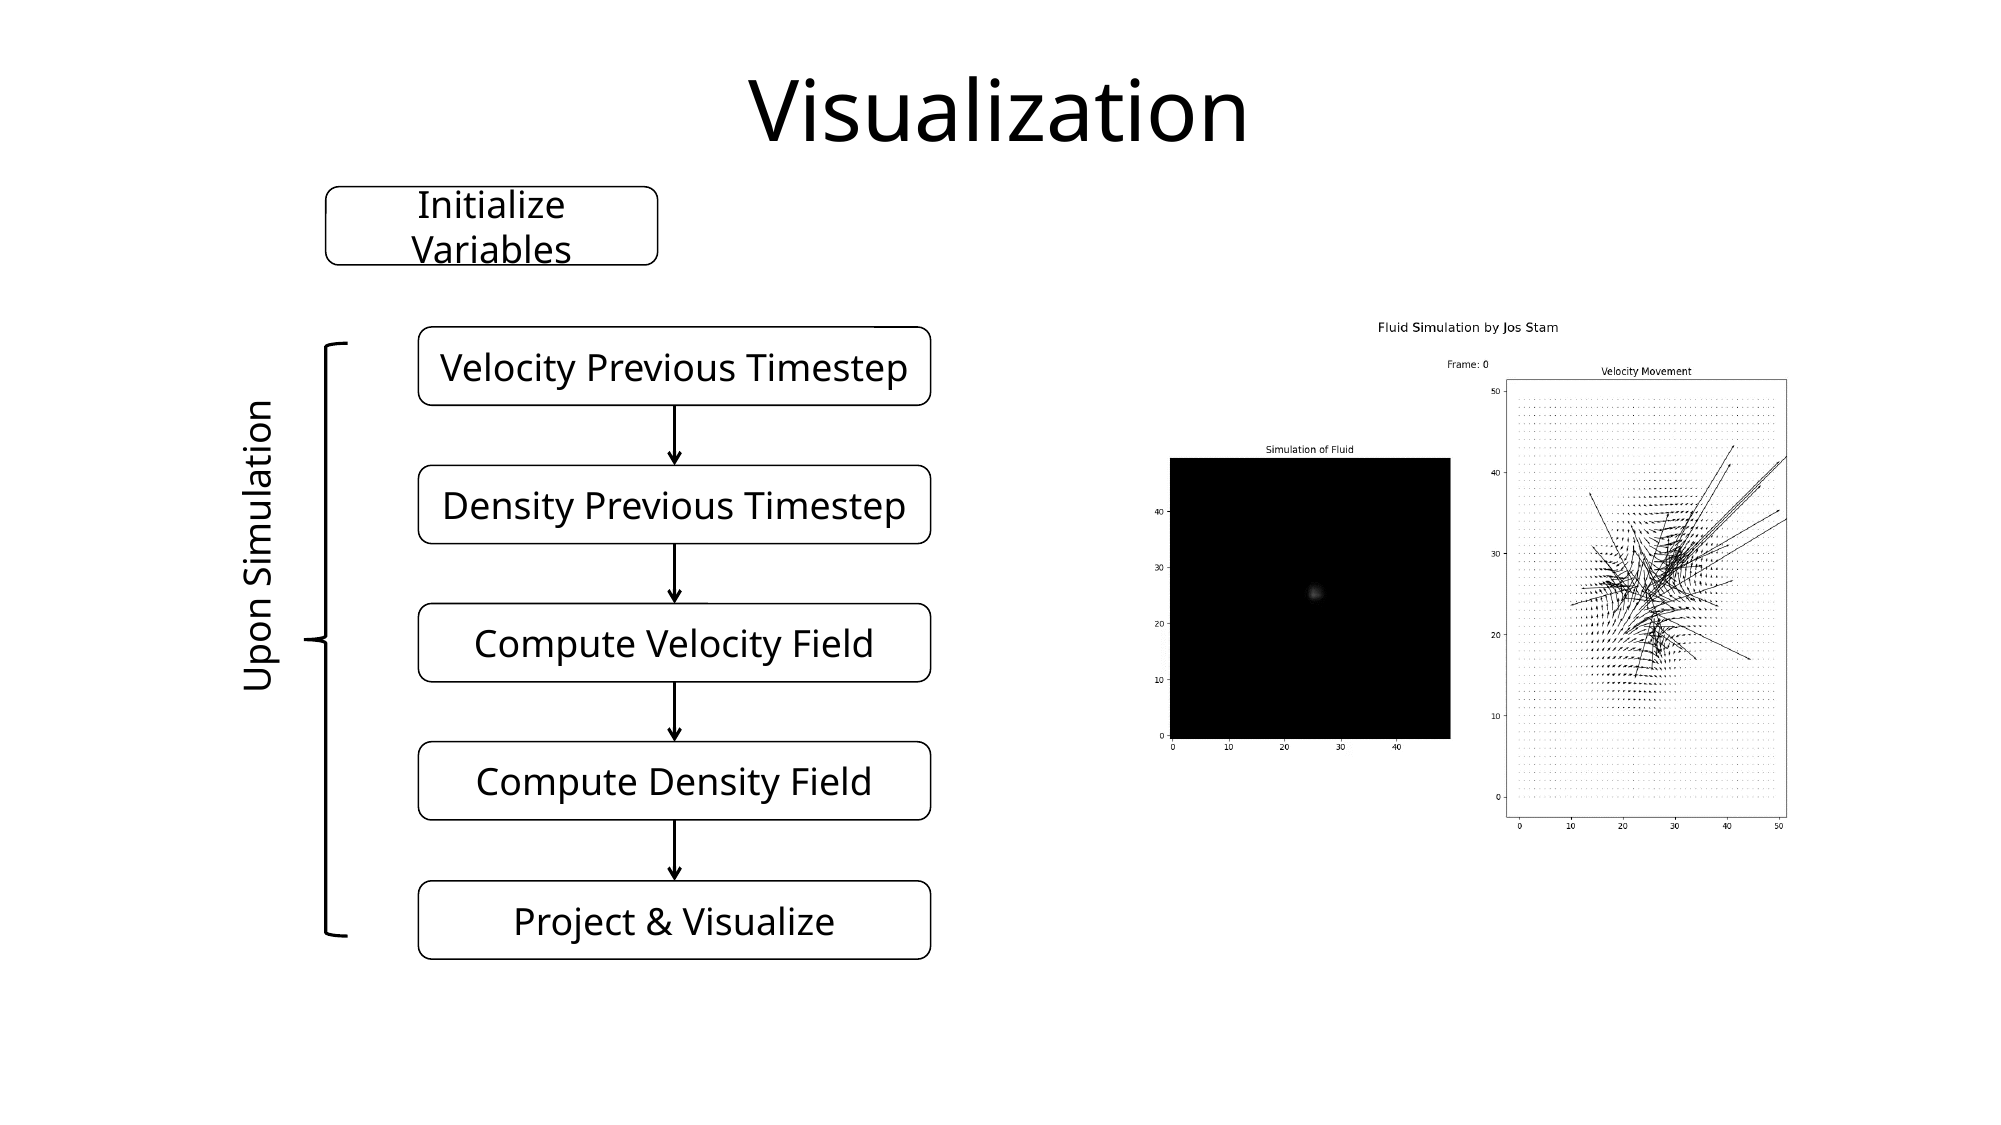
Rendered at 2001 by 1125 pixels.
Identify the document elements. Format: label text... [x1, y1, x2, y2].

text_box Initialize Variables [325, 186, 658, 265]
text_box [303, 341, 348, 938]
text_box Upon Simulation [225, 383, 286, 709]
text_box Compute Velocity Field [418, 603, 931, 682]
title Visualization [137, 59, 1863, 168]
text_box Compute Density Field [418, 741, 931, 820]
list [1068, 309, 1867, 881]
text_box Project & Visualize [418, 880, 931, 960]
text_box Density Previous Timestep [418, 465, 931, 544]
text_box Velocity Previous Timestep [418, 326, 931, 406]
